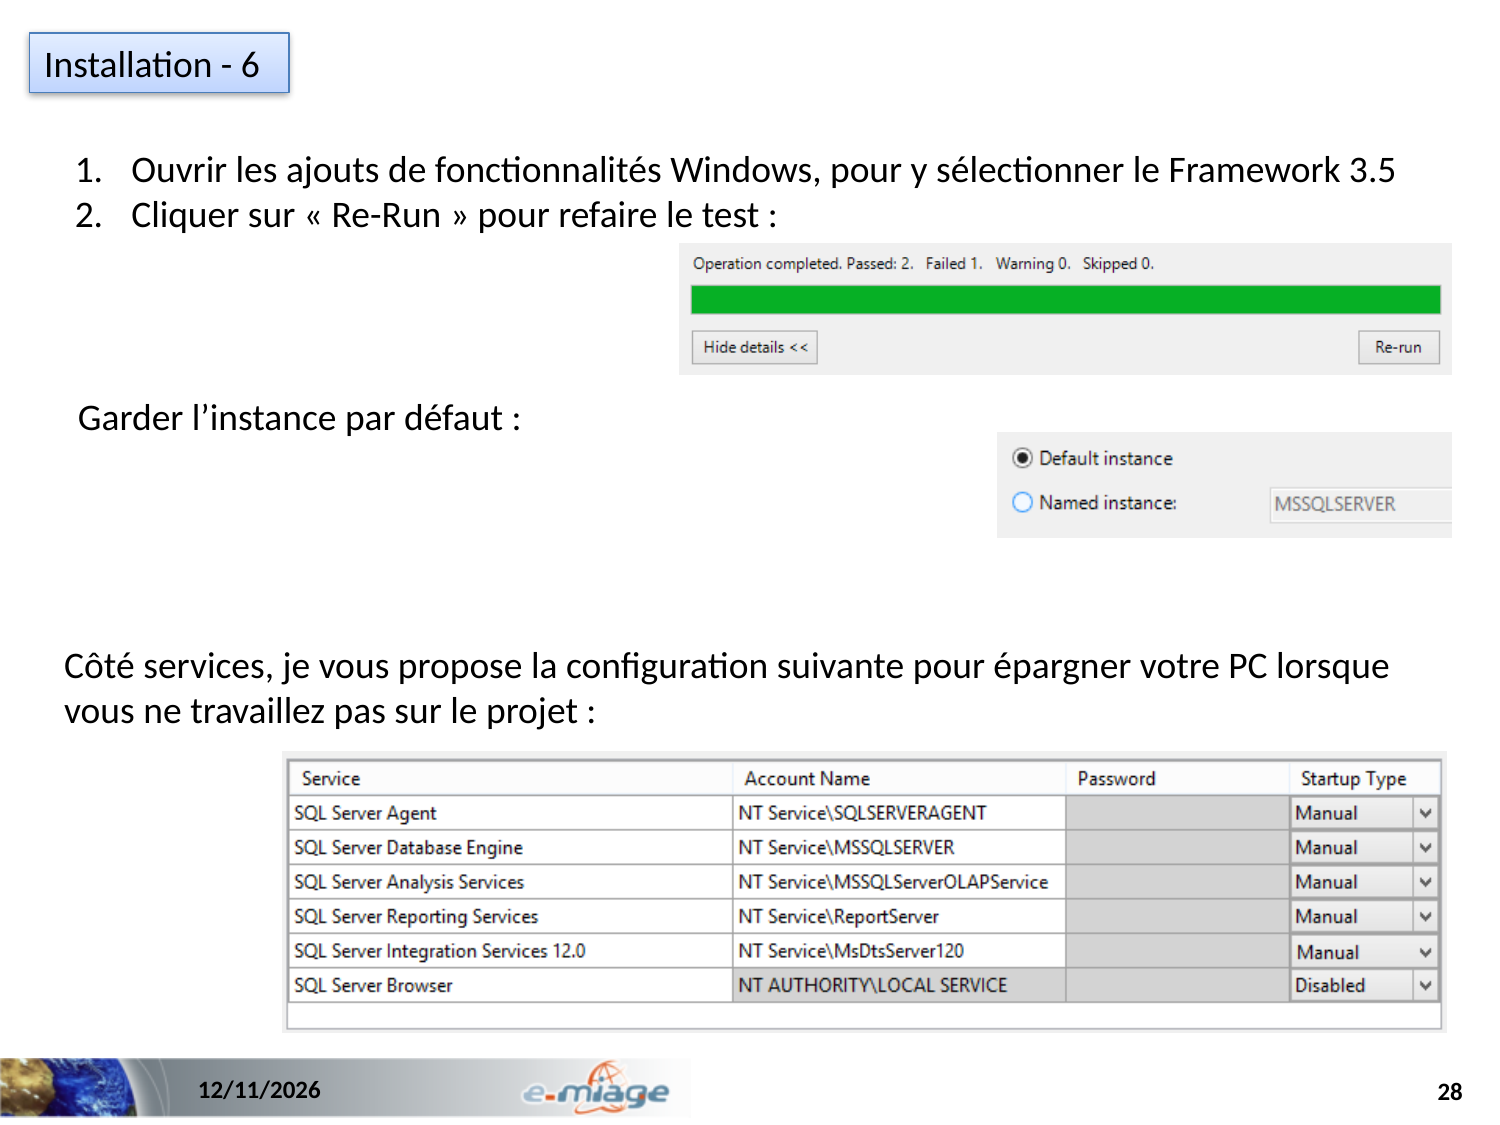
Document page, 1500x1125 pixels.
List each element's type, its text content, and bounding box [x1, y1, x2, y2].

text_box Installation - 6 [29, 32, 290, 93]
picture [997, 432, 1452, 538]
text_box Garder l’instance par défaut : [63, 385, 538, 445]
text_box Ouvrir les ajouts de fonctionnalités Windows, pour y sélectionner le Framework 3.5 Cliquer sur « Re-Run » pour refaire le test : [60, 137, 1435, 242]
picture [678, 243, 1452, 375]
picture [0, 1058, 691, 1118]
text_box Côté services, je vous propose la configuration suivante pour épargner votre PC lorsque vous ne travaillez pas sur le projet : [49, 633, 1452, 739]
picture [282, 751, 1448, 1033]
